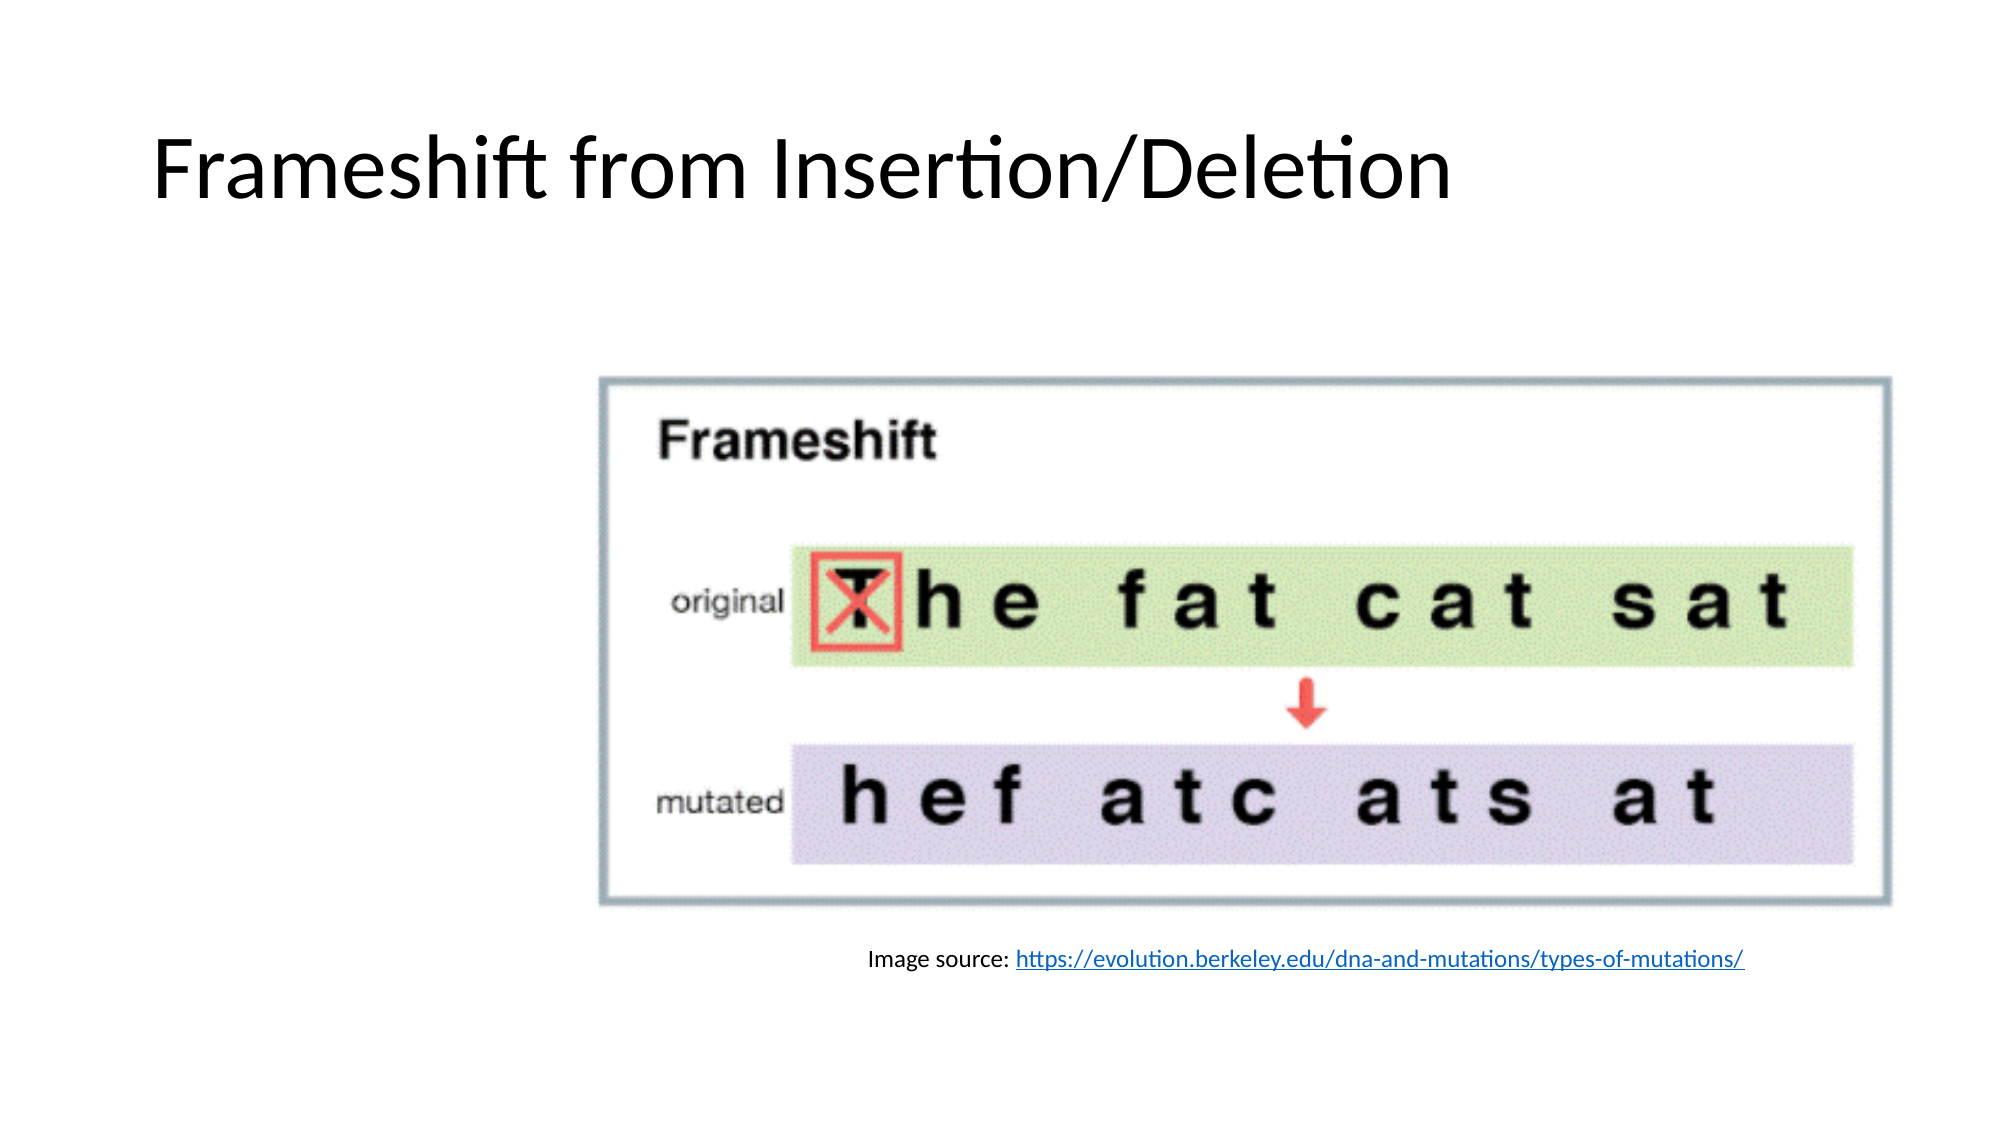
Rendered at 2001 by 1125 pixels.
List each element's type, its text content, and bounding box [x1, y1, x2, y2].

picture [580, 362, 1908, 915]
title Frameshift from Insertion/Deletion [137, 59, 1863, 278]
text_box Image source: https://evolution.berkeley.edu/dna-and-mutations/types-of-mutations/ [853, 934, 1939, 980]
